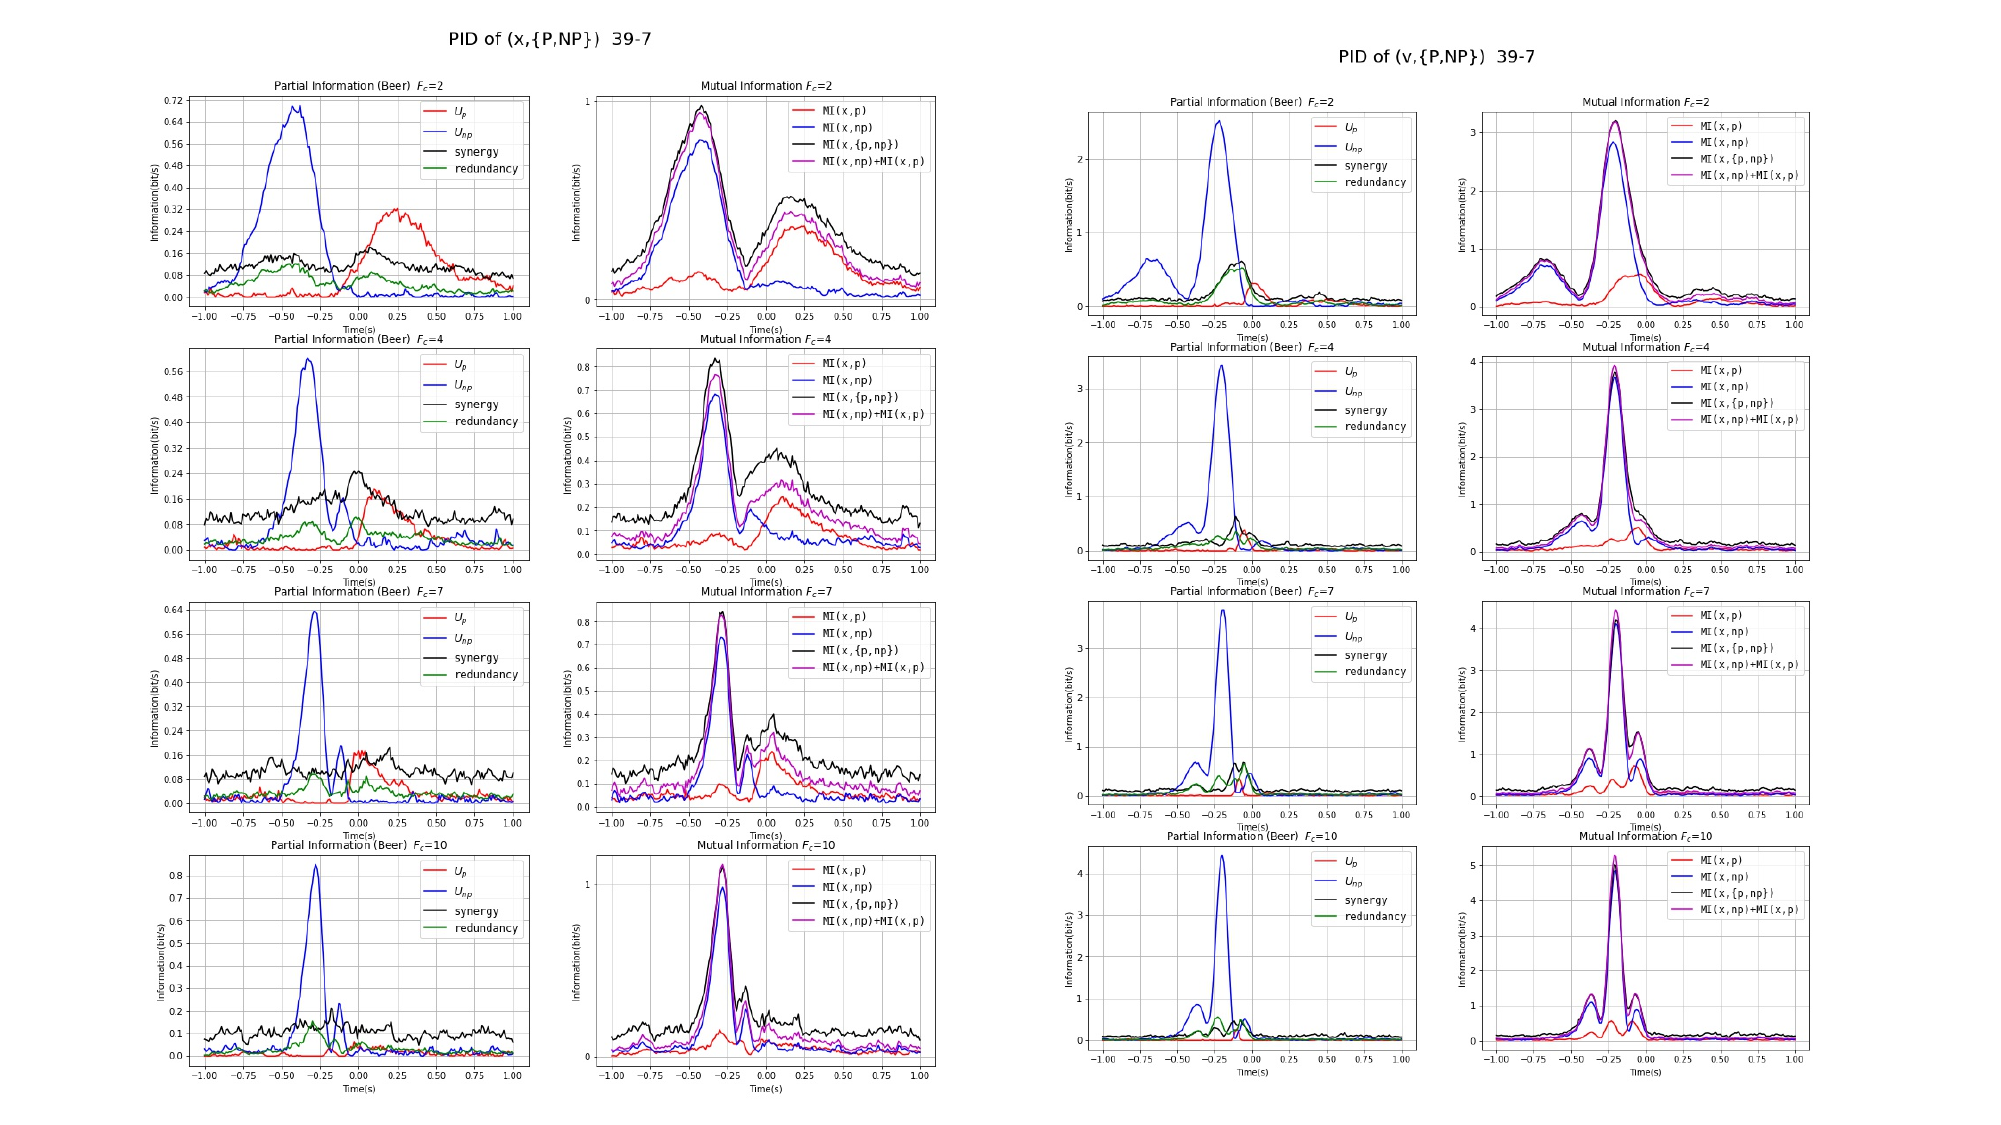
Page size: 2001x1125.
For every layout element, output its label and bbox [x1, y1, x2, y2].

picture [118, 0, 967, 1125]
list [1033, 18, 1840, 1107]
